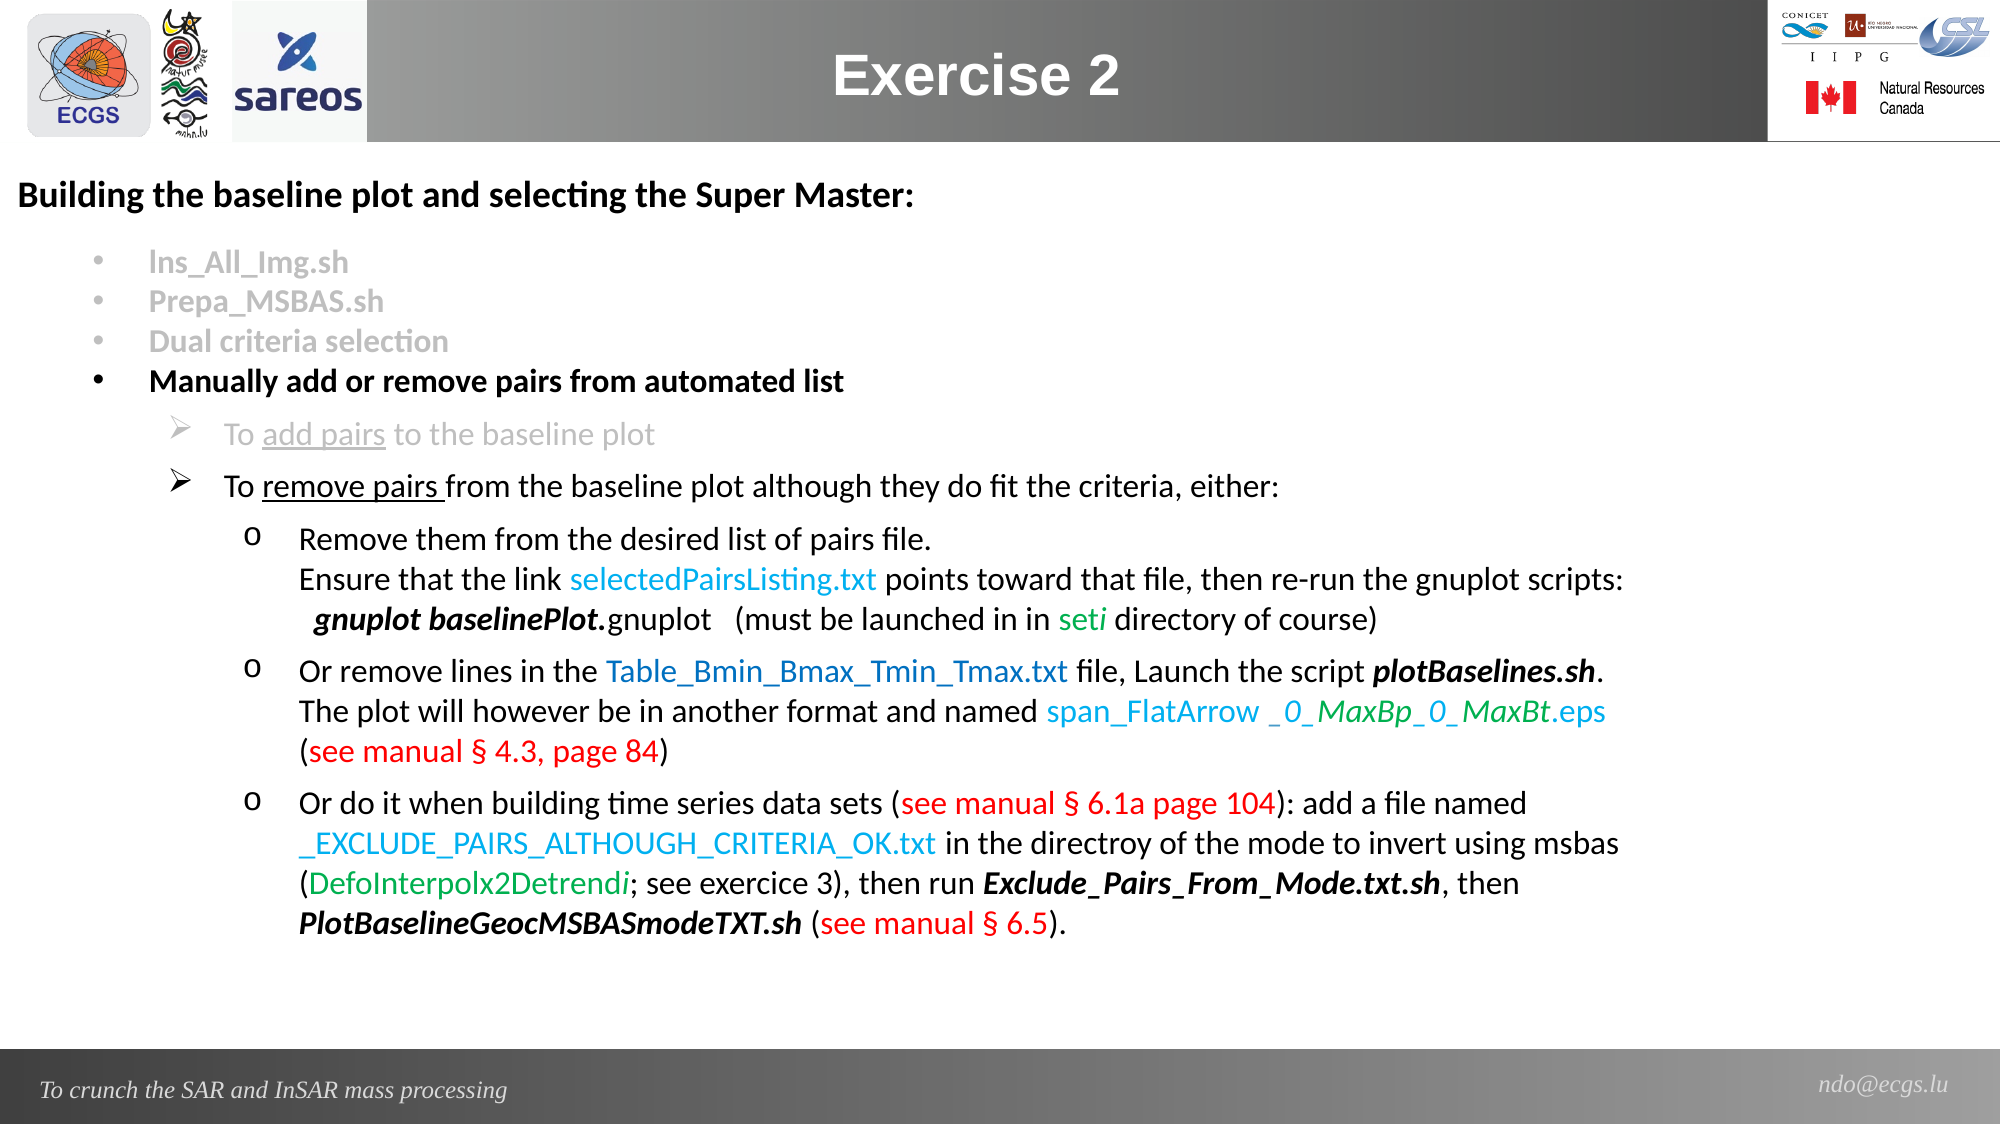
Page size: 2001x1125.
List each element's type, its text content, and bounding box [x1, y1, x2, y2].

text_box Building the baseline plot and selecting the Super Master: lns_All_Img.sh Prepa_MSBAS.sh Dual criteria selection Manually add or remove pairs from automated list To add pairs to the baseline plot To remove pairs from the baseline plot although they do fit the criteria, either: Remove them from the desired list of pairs file. Ensure that the link selectedPairsListing.txt points toward that file, then re-run the gnuplot scripts: gnuplot baselinePlot.gnuplot (must be launched in in seti directory of course) Or remove lines in the Table_Bmin_Bmax_Tmin_Tmax.txt file, Launch the script plotBaselines.sh. The plot will however be in another format and named span_FlatArrow _0_MaxBp_0_MaxBt.eps (see manual § 4.3, page 84) Or do it when building time series data sets (see manual § 6.1a page 104): add a file named _EXCLUDE_PAIRS_ALTHOUGH_CRITERIA_OK.txt in the directroy of the mode to invert using msbas (DefoInterpolx2Detrendi; see exercice 3), then run Exclude_Pairs_From_Mode.txt.sh, then PlotBaselineGeocMSBASmodeTXT.sh (see manual § 6.5). [2, 162, 1660, 949]
text_box Exercise 2 [128, 10, 1825, 135]
picture [154, 135, 214, 139]
picture [1779, 7, 1990, 67]
picture [1825, 69, 1990, 120]
